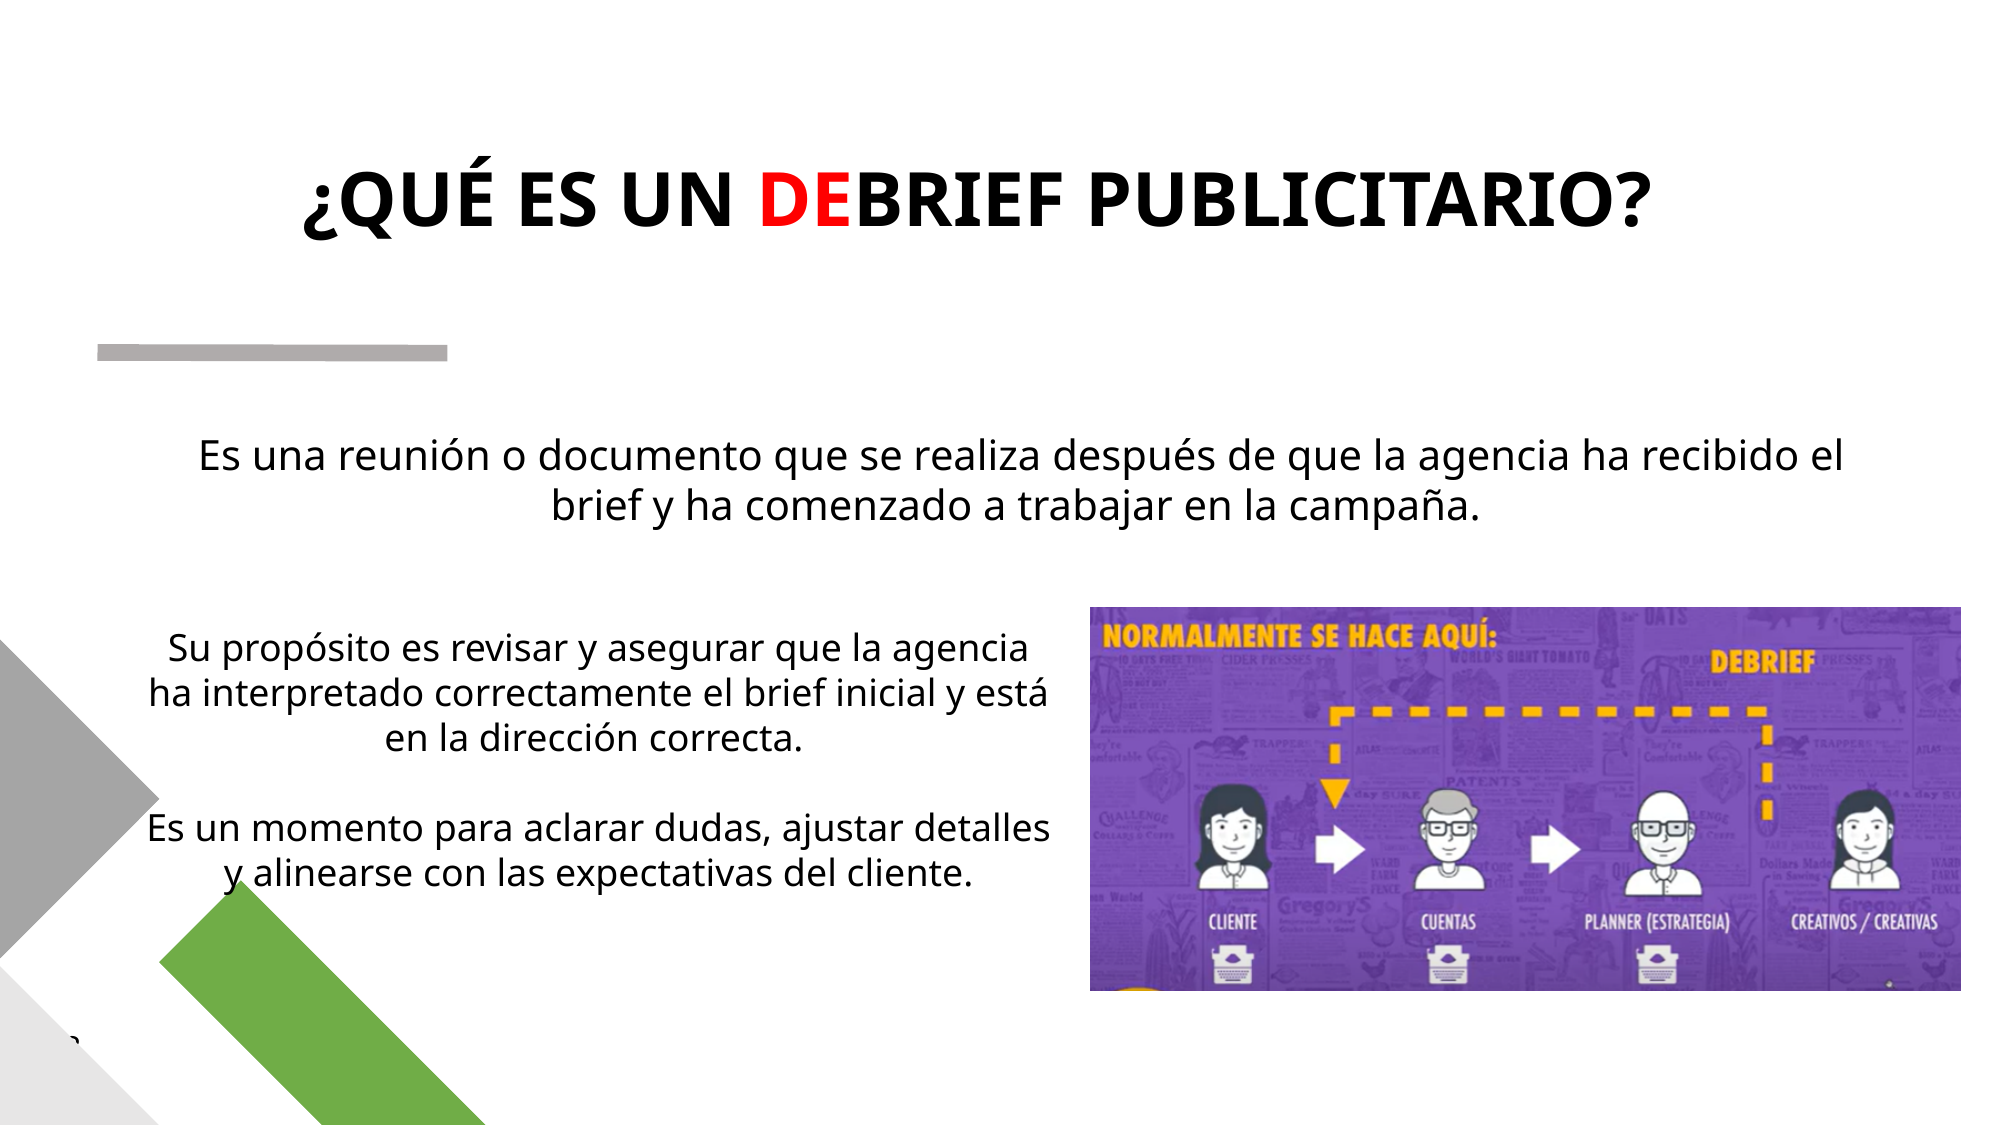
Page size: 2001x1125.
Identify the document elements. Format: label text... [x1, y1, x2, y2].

text_box Su propósito es revisar y asegurar que la agencia ha interpretado correctamente el brief inicial y está en la dirección correcta. Es un momento para aclarar dudas, ajustar detalles y alinearse con las expectativas del cliente. [127, 616, 1071, 901]
text_box ¿QUÉ ES UN DEBRIEF PUBLICITARIO? [45, 143, 1910, 225]
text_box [0, 639, 486, 1125]
picture [1090, 607, 1961, 991]
text_box Es una reunión o documento que se realiza después de que la agencia ha recibido el brief y ha comenzado a trabajar en la campaña. [158, 421, 1884, 537]
